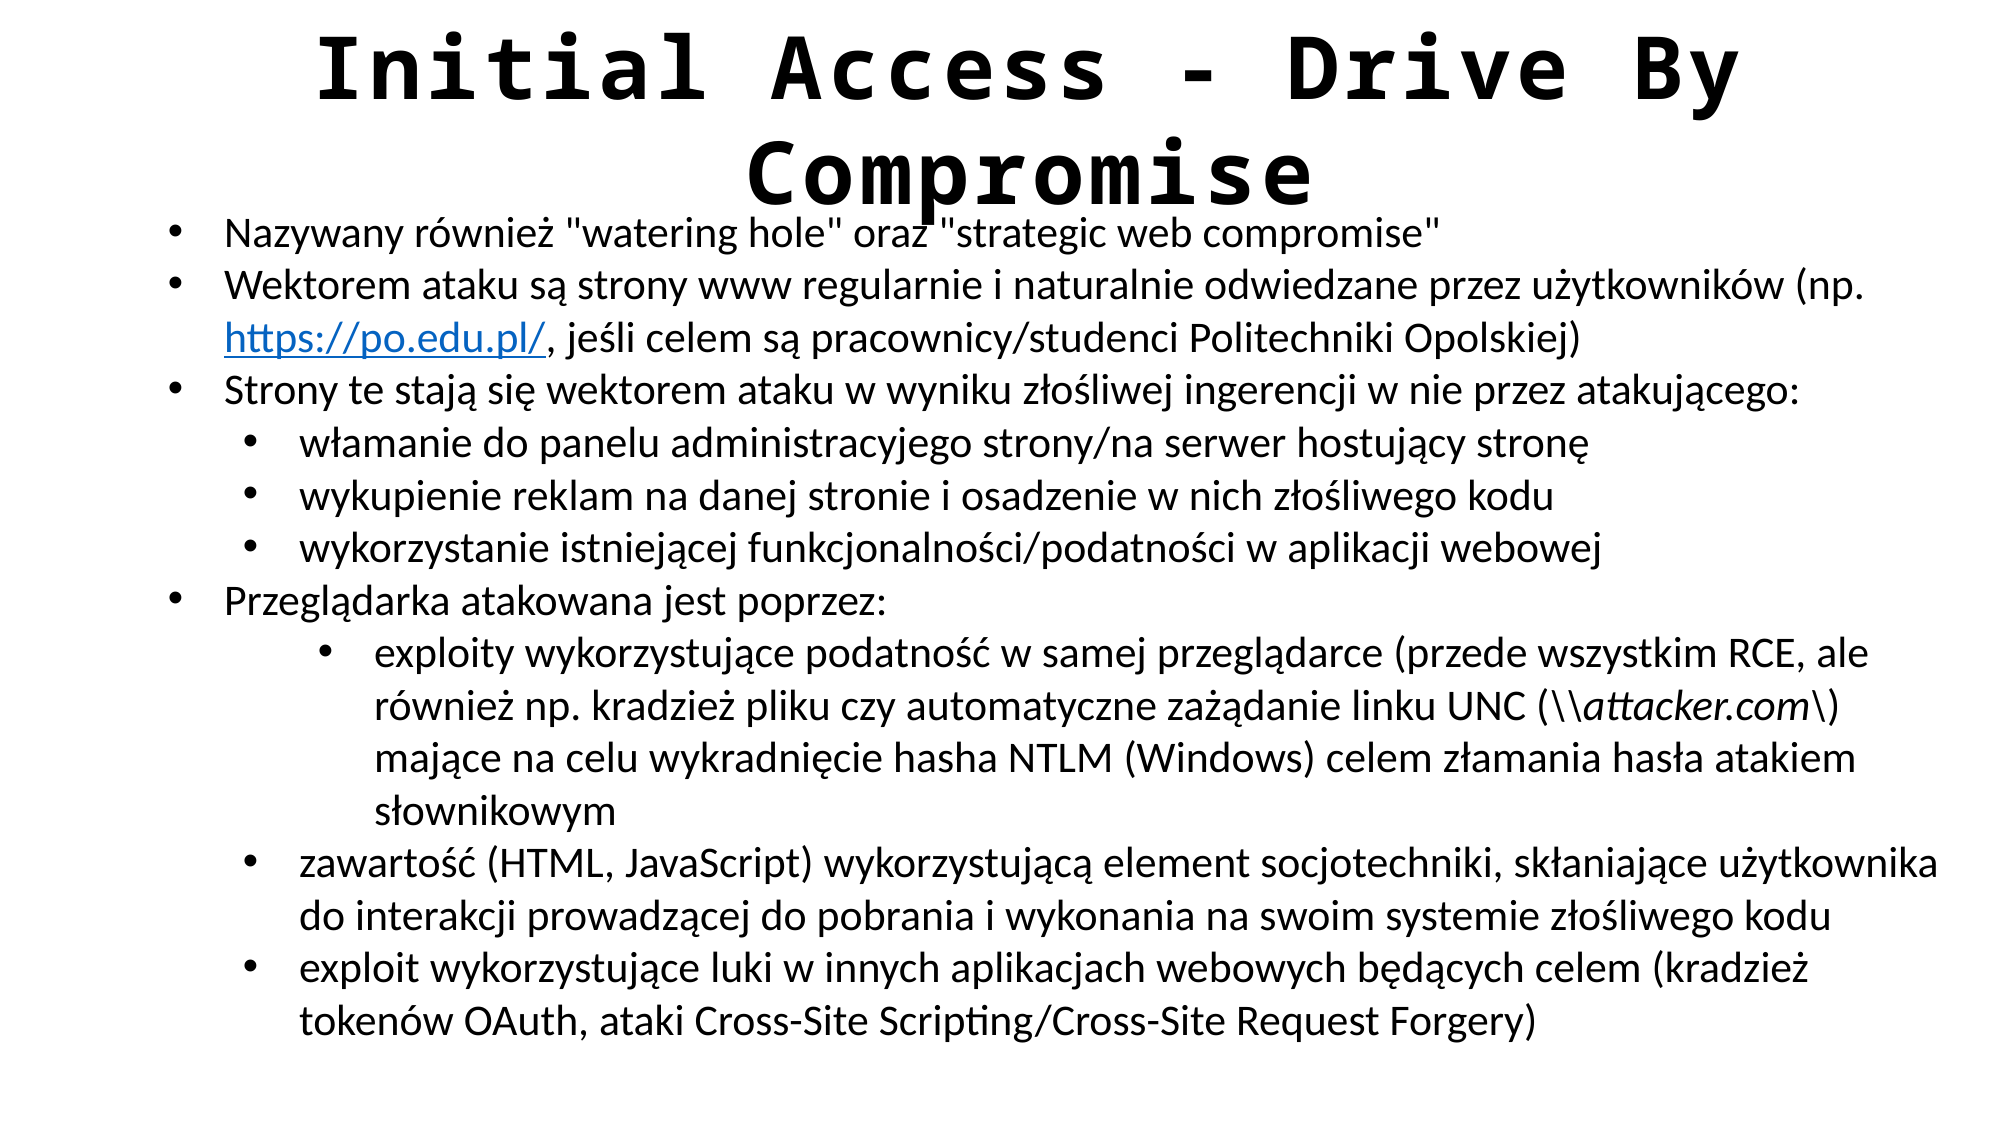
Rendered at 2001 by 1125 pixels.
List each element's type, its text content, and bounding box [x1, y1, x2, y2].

text_box Initial Access - Drive By Compromise [41, 12, 2000, 222]
text_box Nazywany również "watering hole" oraz "strategic web compromise" Wektorem ataku są strony www regularnie i naturalnie odwiedzane przez użytkowników (np. https://po.edu.pl/, jeśli celem są pracownicy/studenci Politechniki Opolskiej) Strony te stają się wektorem ataku w wyniku złośliwej ingerencji w nie przez atakującego: włamanie do panelu administracyjego strony/na serwer hostujący stronę wykupienie reklam na danej stronie i osadzenie w nich złośliwego kodu wykorzystanie istniejącej funkcjonalności/podatności w aplikacji webowej Przeglądarka atakowana jest poprzez: exploity wykorzystujące podatność w samej przeglądarce (przede wszystkim RCE, ale również np. kradzież pliku czy automatyczne zażądanie linku UNC (\\attacker.com\) mające na celu wykradnięcie hasha NTLM (Windows) celem złamania hasła atakiem słownikowym zawartość (HTML, JavaScript) wykorzystującą element socjotechniki, skłaniające użytkownika do interakcji prowadzącej do pobrania i wykonania na swoim systemie złośliwego kodu exploit wykorzystujące luki w innych aplikacjach webowych będących celem (kradzież tokenów OAuth, ataki Cross-Site Scripting/Cross-Site Request Forgery) [153, 196, 1982, 1052]
